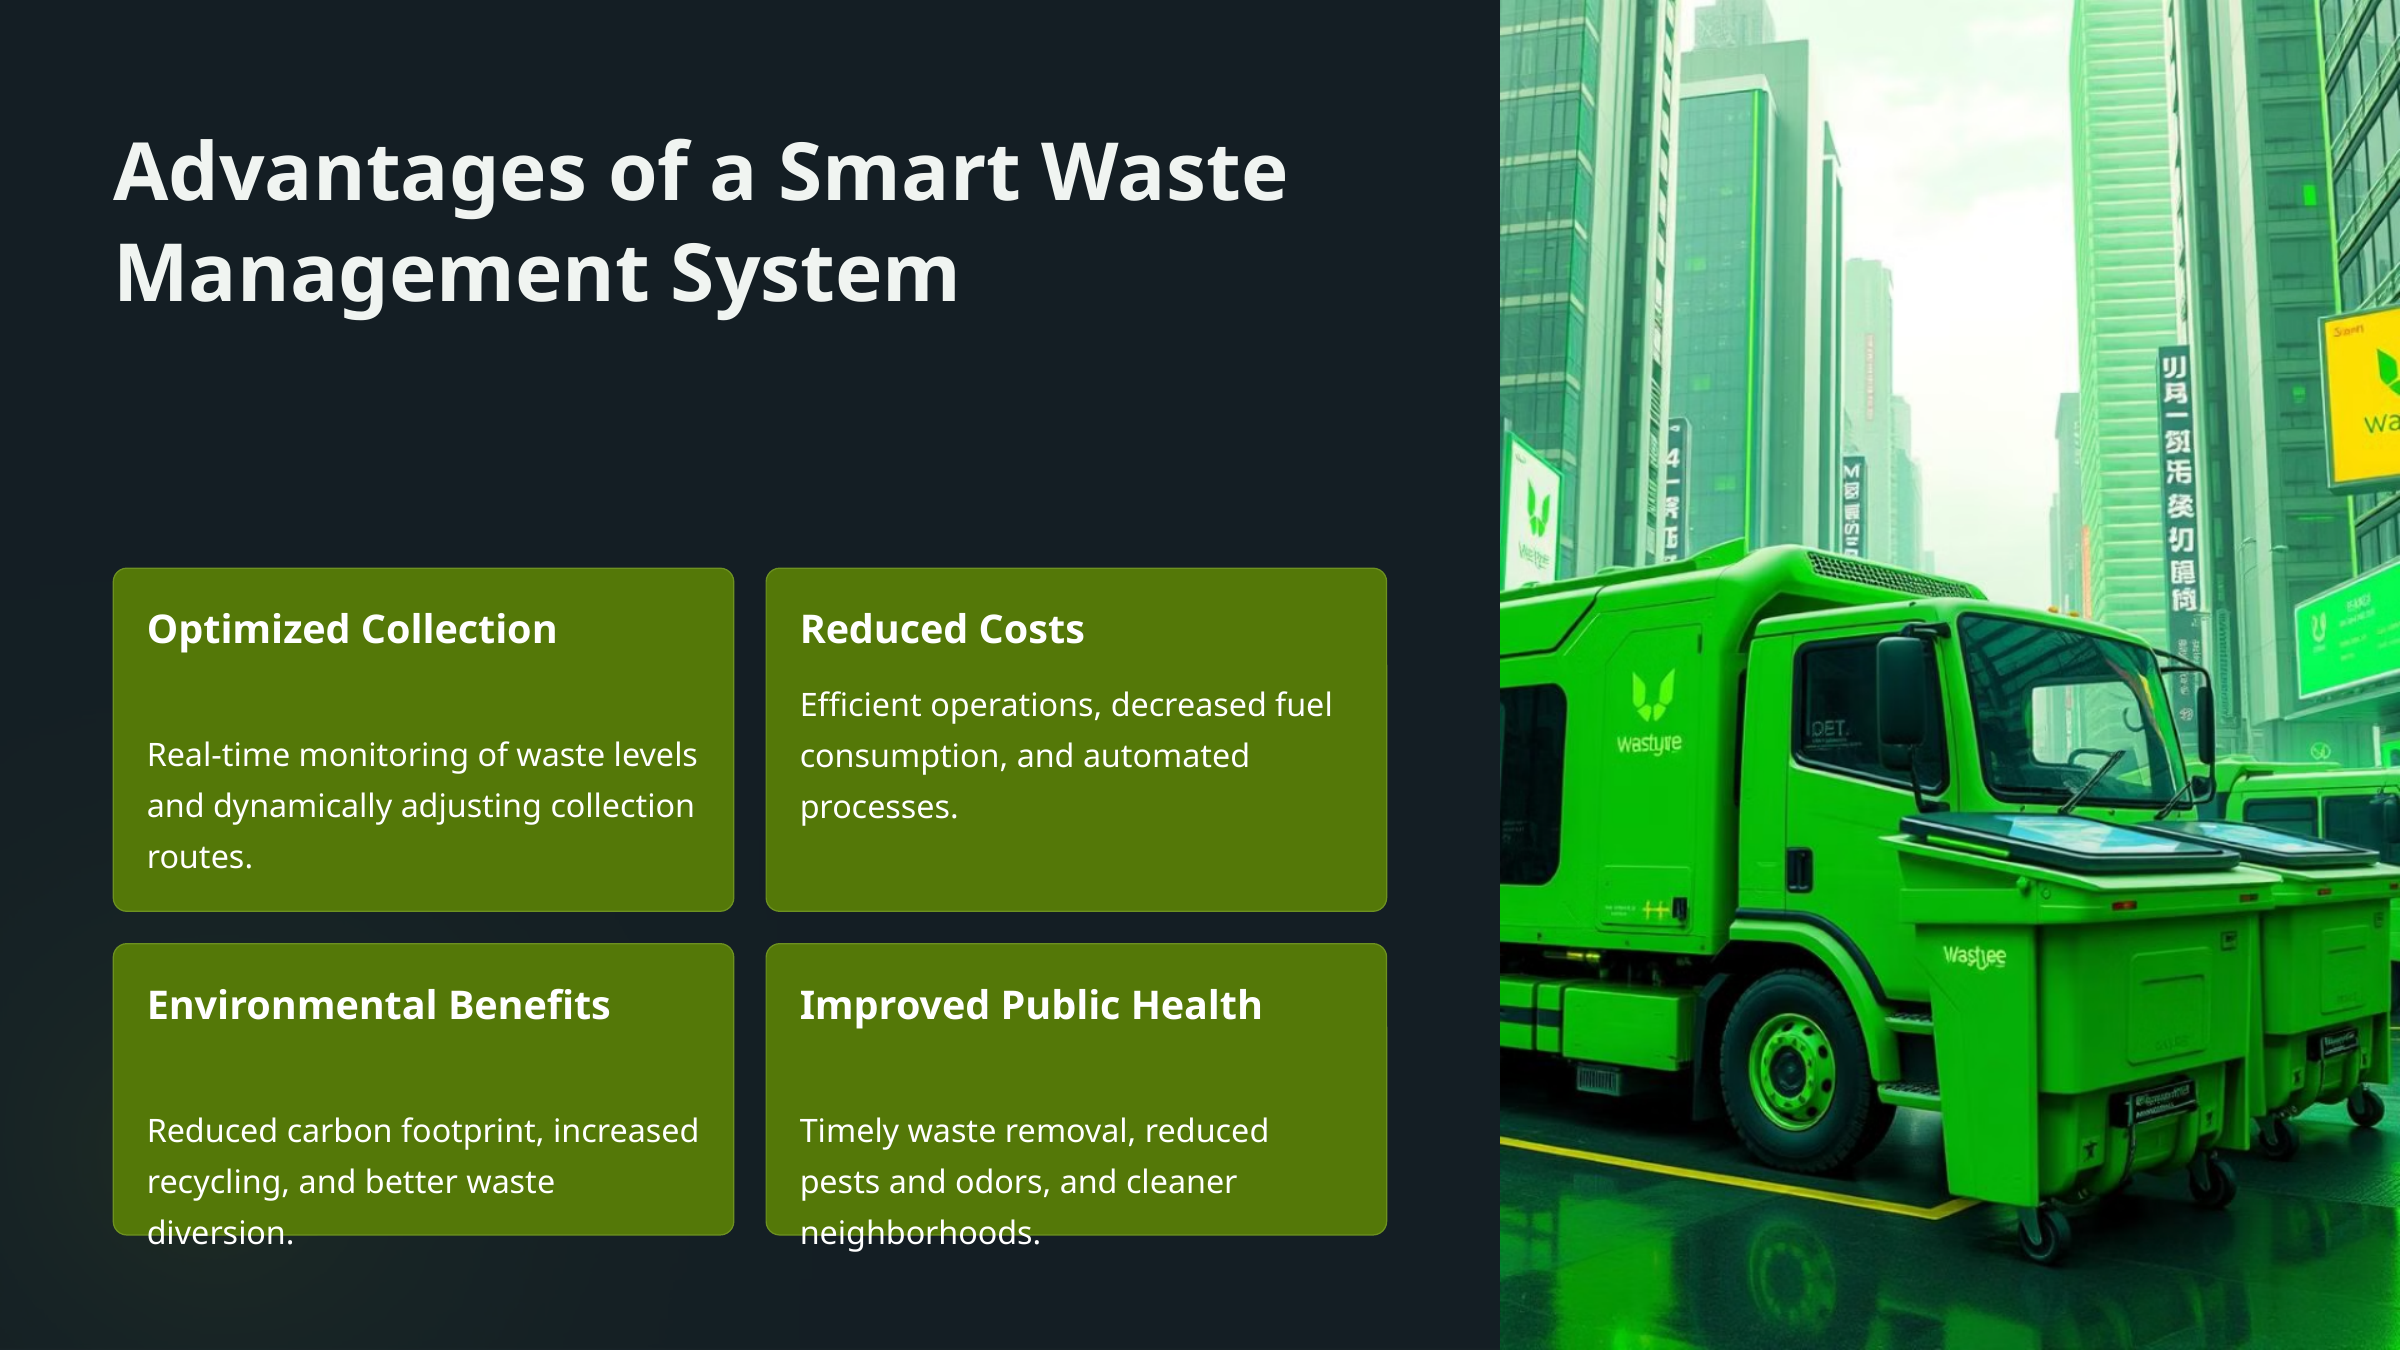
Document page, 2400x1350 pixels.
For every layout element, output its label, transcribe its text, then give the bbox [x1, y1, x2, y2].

picture [1499, 0, 2400, 1350]
text_box [113, 943, 734, 1236]
text_box [766, 568, 1387, 912]
text_box Reduced Costs [799, 601, 1300, 653]
text_box Environmental Benefits [146, 977, 701, 1079]
text_box [766, 943, 1387, 1236]
text_box Real-time monitoring of waste levels and dynamically adjusting collection routes. [146, 722, 701, 878]
text_box Reduced carbon footprint, increased recycling, and better waste diversion. [146, 1097, 701, 1202]
text_box Efficient operations, decreased fuel consumption, and automated processes. [799, 671, 1354, 828]
text_box [113, 568, 734, 912]
text_box Improved Public Health [799, 977, 1354, 1079]
text_box Advantages of a Smart Waste Management System [113, 114, 1387, 520]
text_box Timely waste removal, reduced pests and odors, and cleaner neighborhoods. [799, 1097, 1354, 1202]
text_box Optimized Collection [146, 601, 701, 703]
